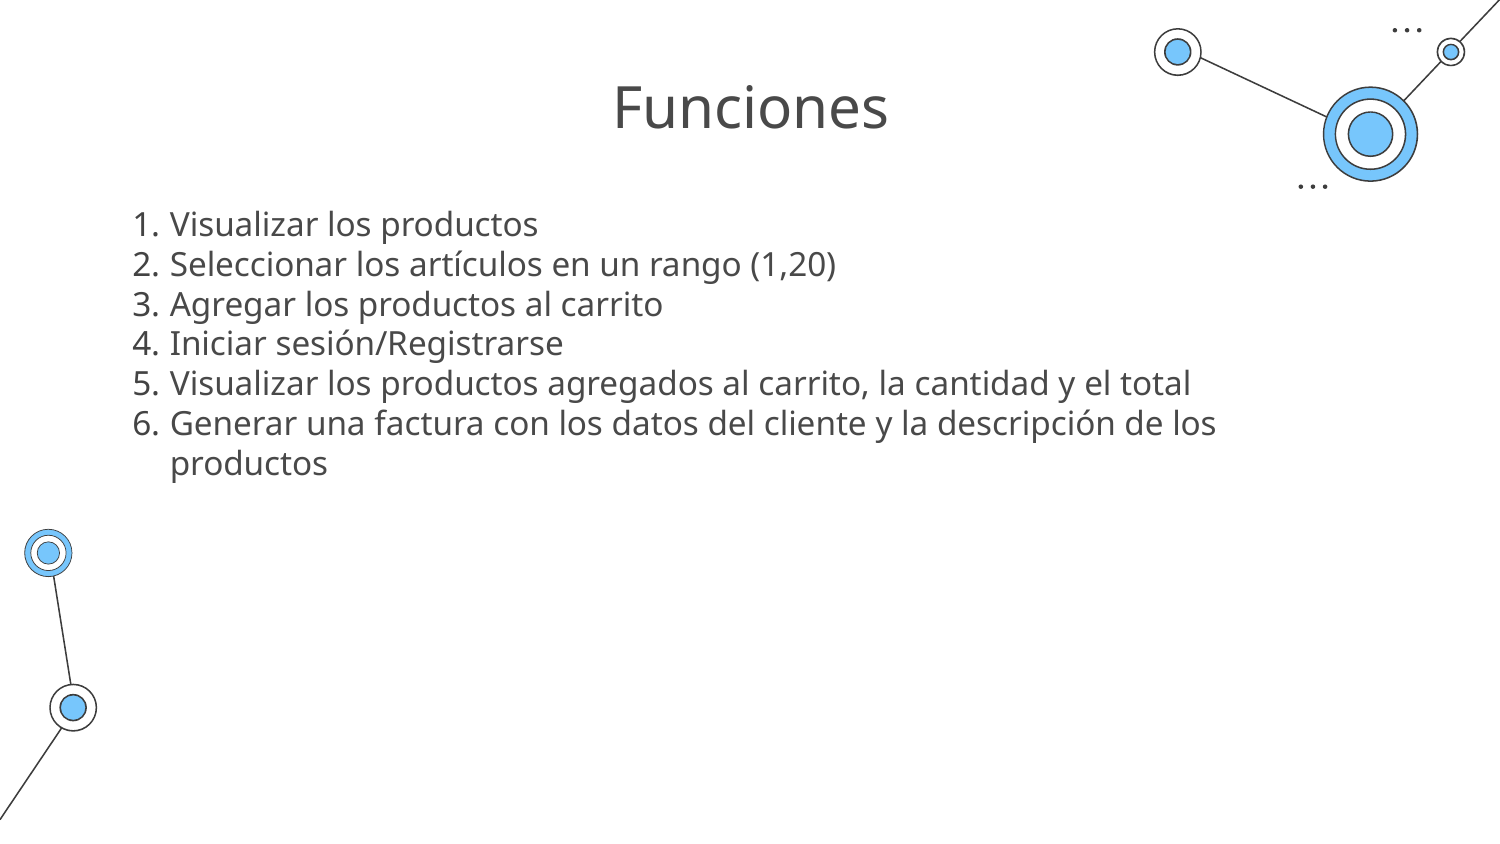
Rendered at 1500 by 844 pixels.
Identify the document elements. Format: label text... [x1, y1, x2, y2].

list Visualizar los productos Seleccionar los artículos en un rango (1,20) Agregar los productos al carrito Iniciar sesión/Registrarse Visualizar los productos agregados al carrito, la cantidad y el total Generar una factura con los datos del cliente y la descripción de los productos [117, 188, 1382, 536]
title Funciones [415, 55, 1086, 150]
